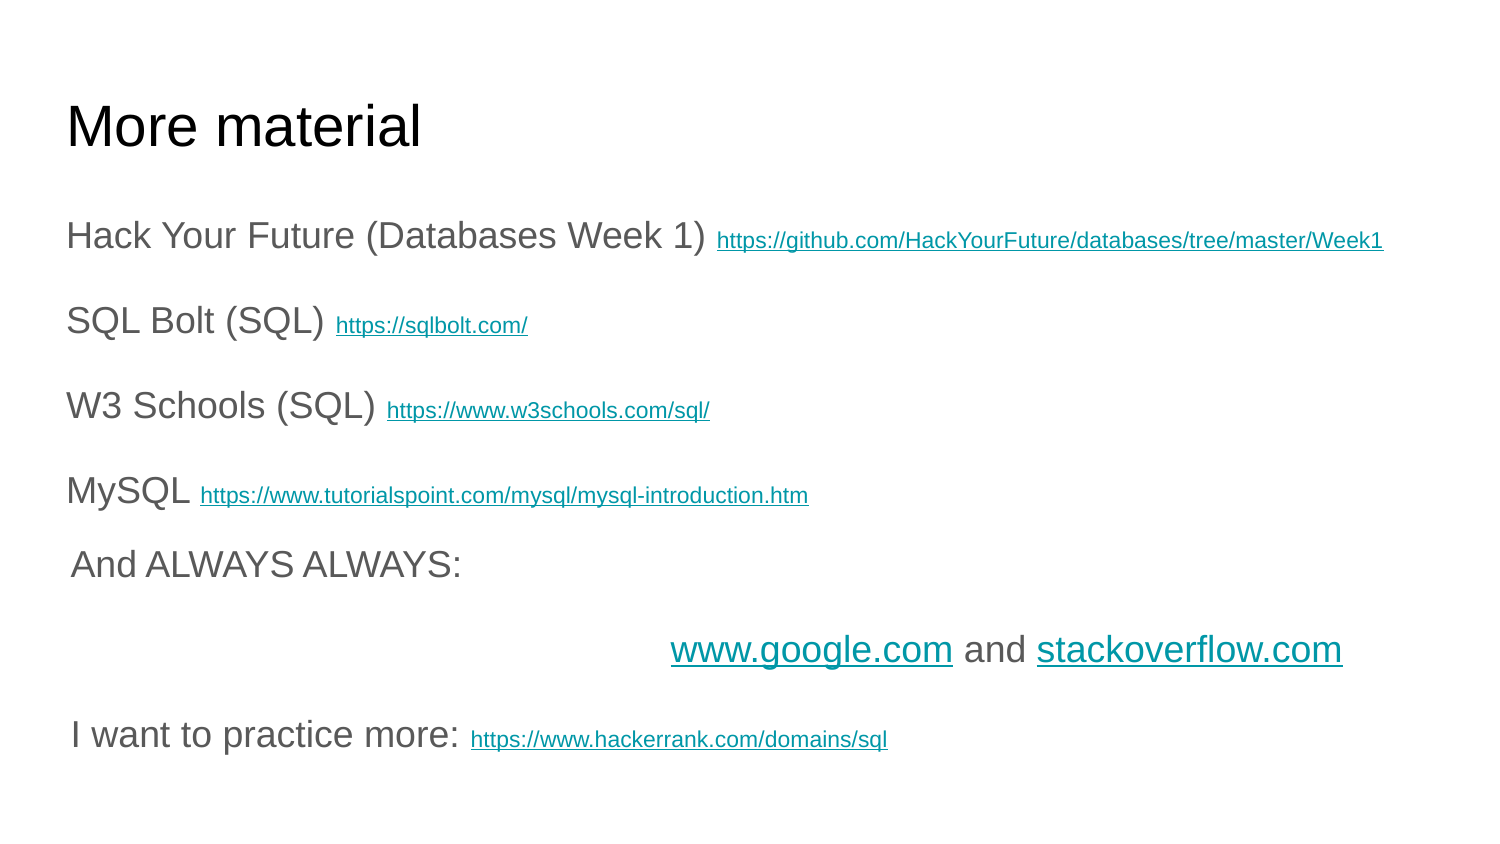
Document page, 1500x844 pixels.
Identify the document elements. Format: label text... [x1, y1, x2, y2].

list Hack Your Future (Databases Week 1) https://github.com/HackYourFuture/databases/tree/master/Week1 SQL Bolt (SQL) https://sqlbolt.com/ W3 Schools (SQL) https://www.w3schools.com/sql/ MySQL https://www.tutorialspoint.com/mysql/mysql-introduction.htm [51, 189, 1449, 519]
text_box And ALWAYS ALWAYS: www.google.com and stackoverflow.com I want to practice more: https://www.hackerrank.com/domains/sql [55, 518, 1500, 823]
title More material [51, 72, 1449, 167]
